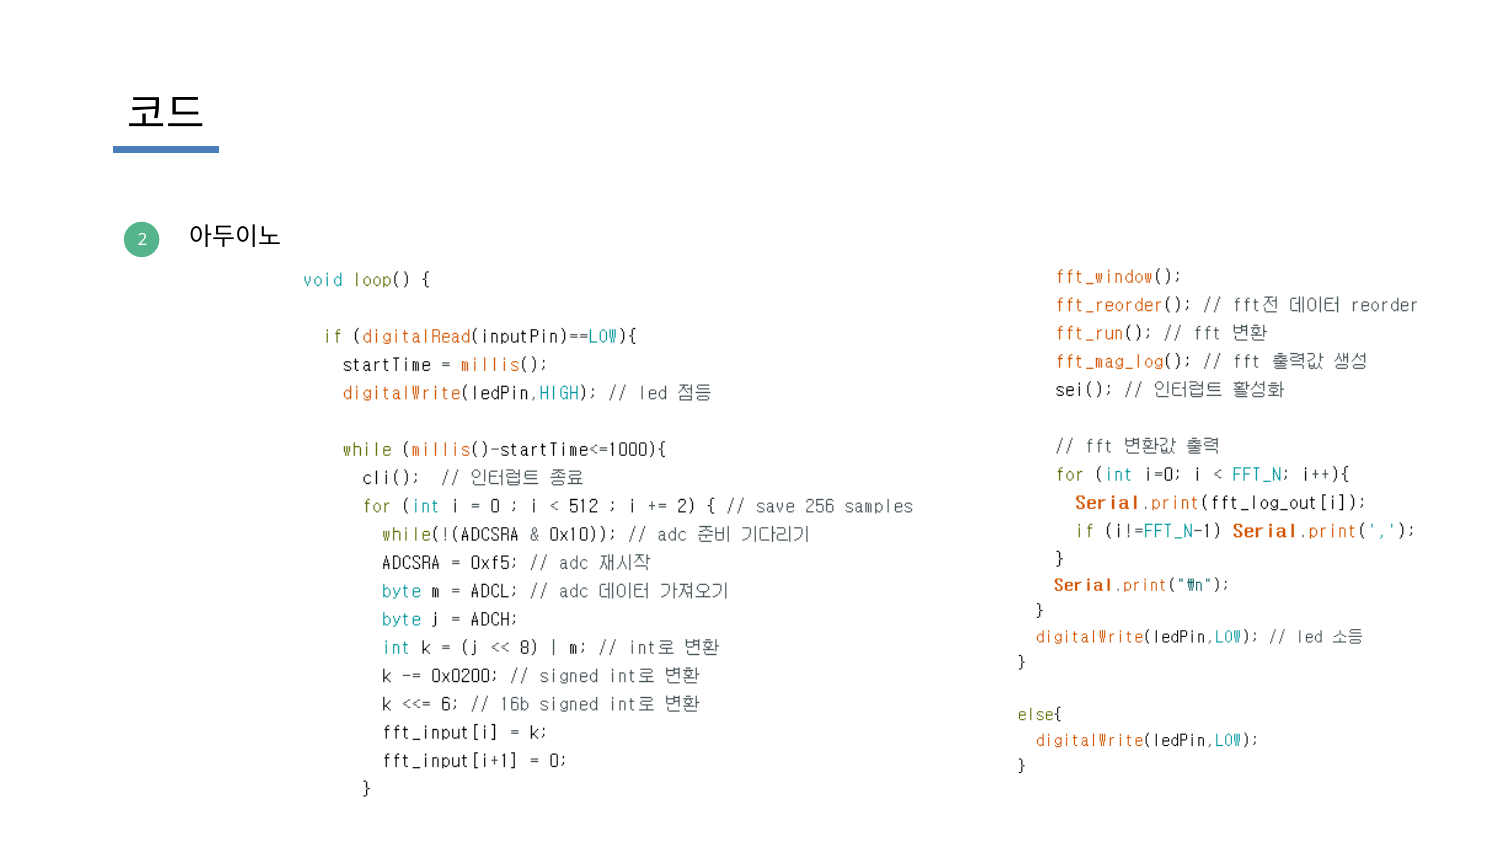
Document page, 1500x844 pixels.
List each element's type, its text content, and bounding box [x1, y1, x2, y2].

picture [296, 261, 1500, 799]
text_box 코드 [113, 79, 220, 144]
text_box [123, 212, 298, 259]
